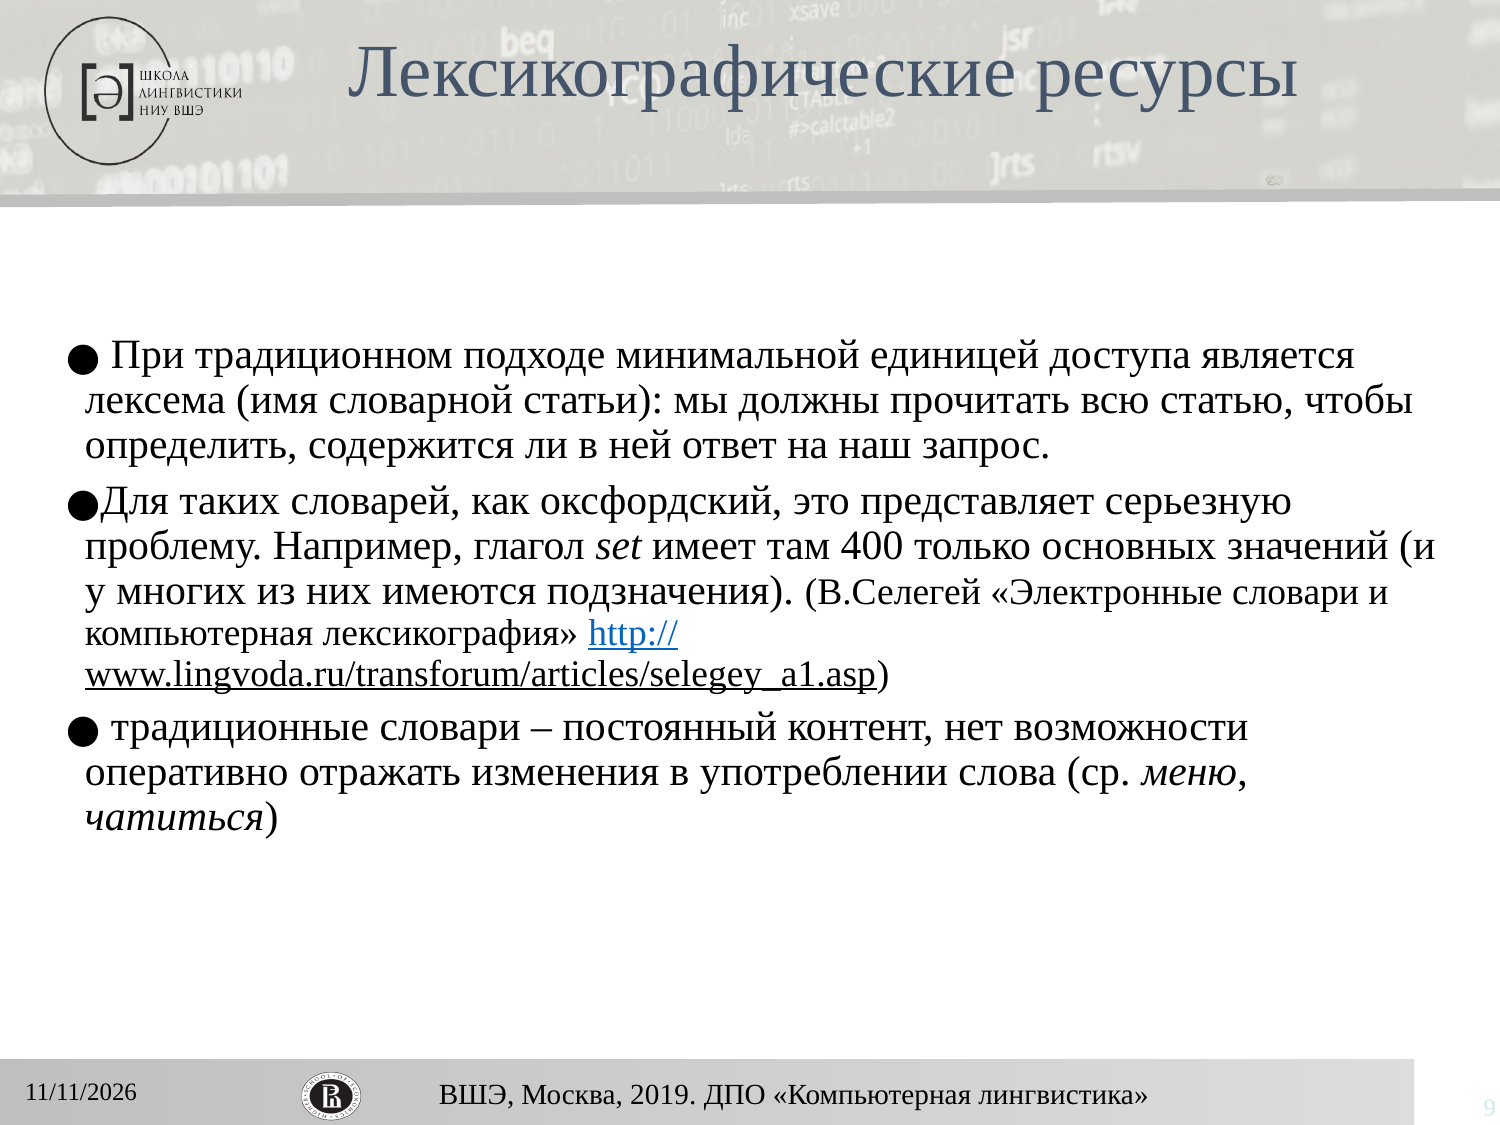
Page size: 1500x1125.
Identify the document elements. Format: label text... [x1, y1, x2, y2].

slide_number 9 [1370, 1061, 1496, 1122]
picture [0, 0, 1500, 194]
list При традиционном подходе минимальной единицей доступа является лексема (имя словарной статьи): мы должны прочитать всю статью, чтобы определить, содержится ли в ней ответ на наш запрос. Для таких словарей, как оксфордский, это представляет серьезную проблему. Например, глагол set имеет там 400 только основных значений (и у многих из них имеются подзначения). (В.Селегей «Электронные словари и компьютерная лексикография» http://www.lingvoda.ru/transforum/articles/selegey_a1.asp) традиционные словари – постоянный контент, нет возможности оперативно отражать изменения в употреблении слова (ср. меню, чатиться) [25, 317, 1463, 1038]
picture [301, 1072, 361, 1121]
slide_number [10, 1060, 162, 1121]
title Лексикографические ресурсы [333, 16, 1363, 129]
